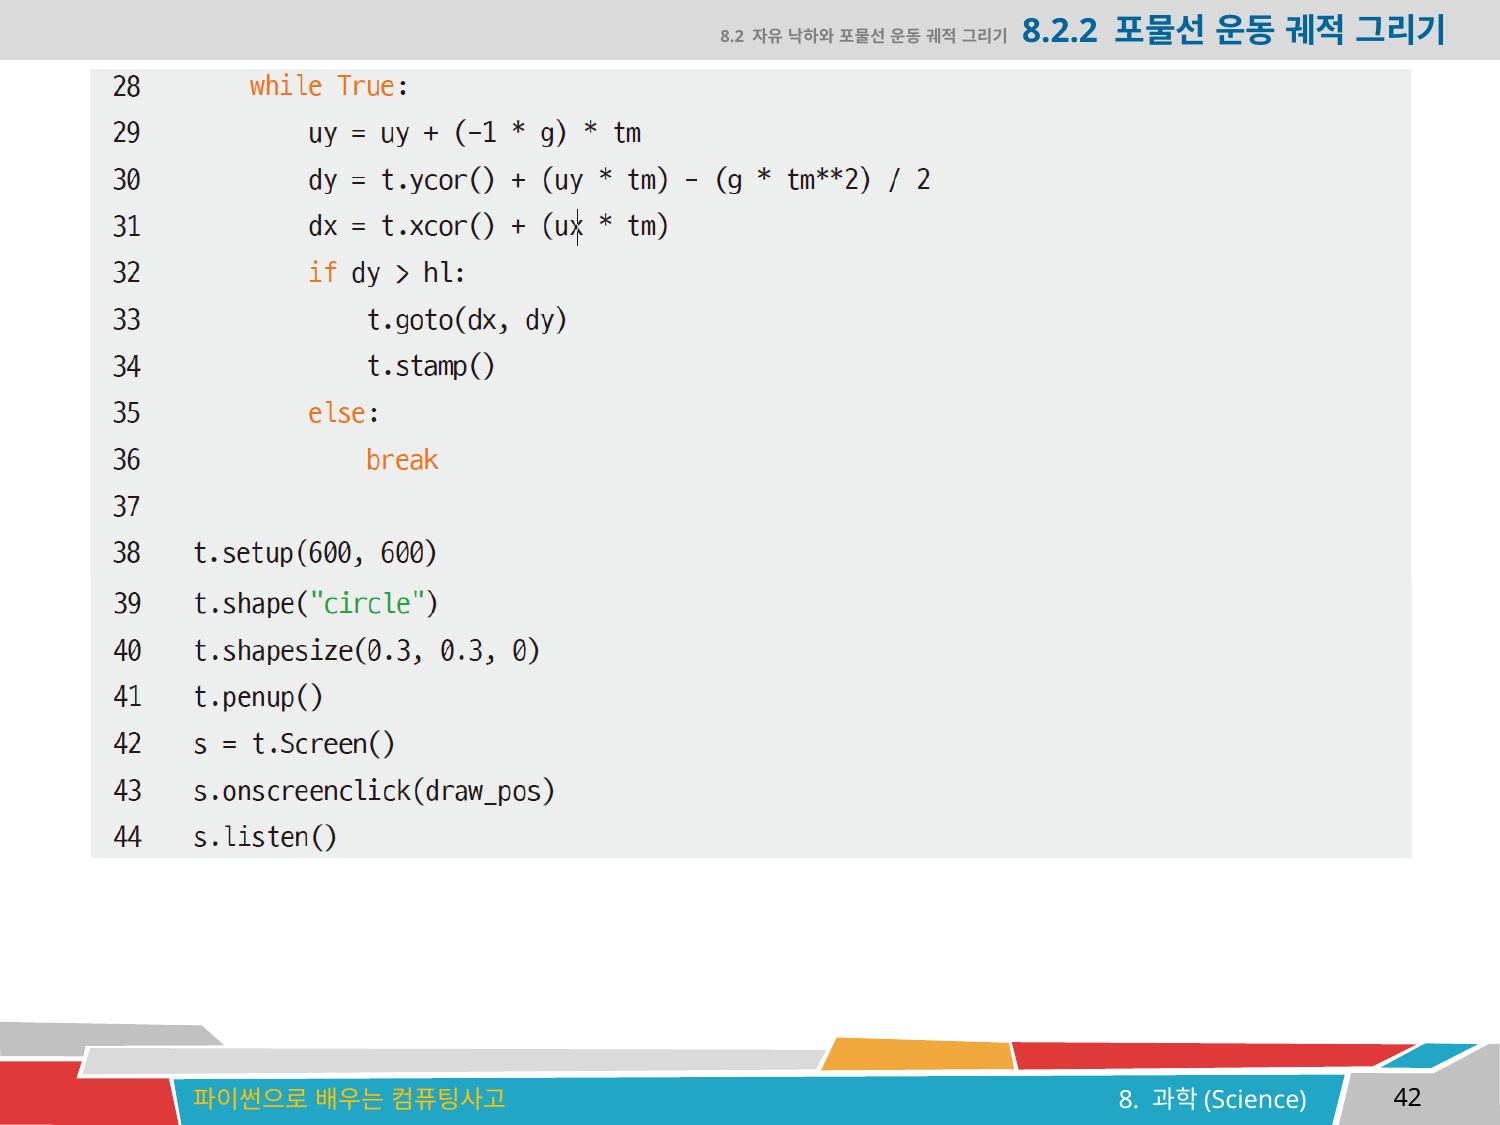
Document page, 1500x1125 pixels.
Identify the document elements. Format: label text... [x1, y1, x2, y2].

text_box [88, 69, 1412, 859]
title 8.2 자유 낙하와 포물선 운동 궤적 그리기 8.2.2 포물선 운동 궤적 그리기 [75, 6, 1463, 52]
slide_number 42 [1361, 1080, 1437, 1118]
